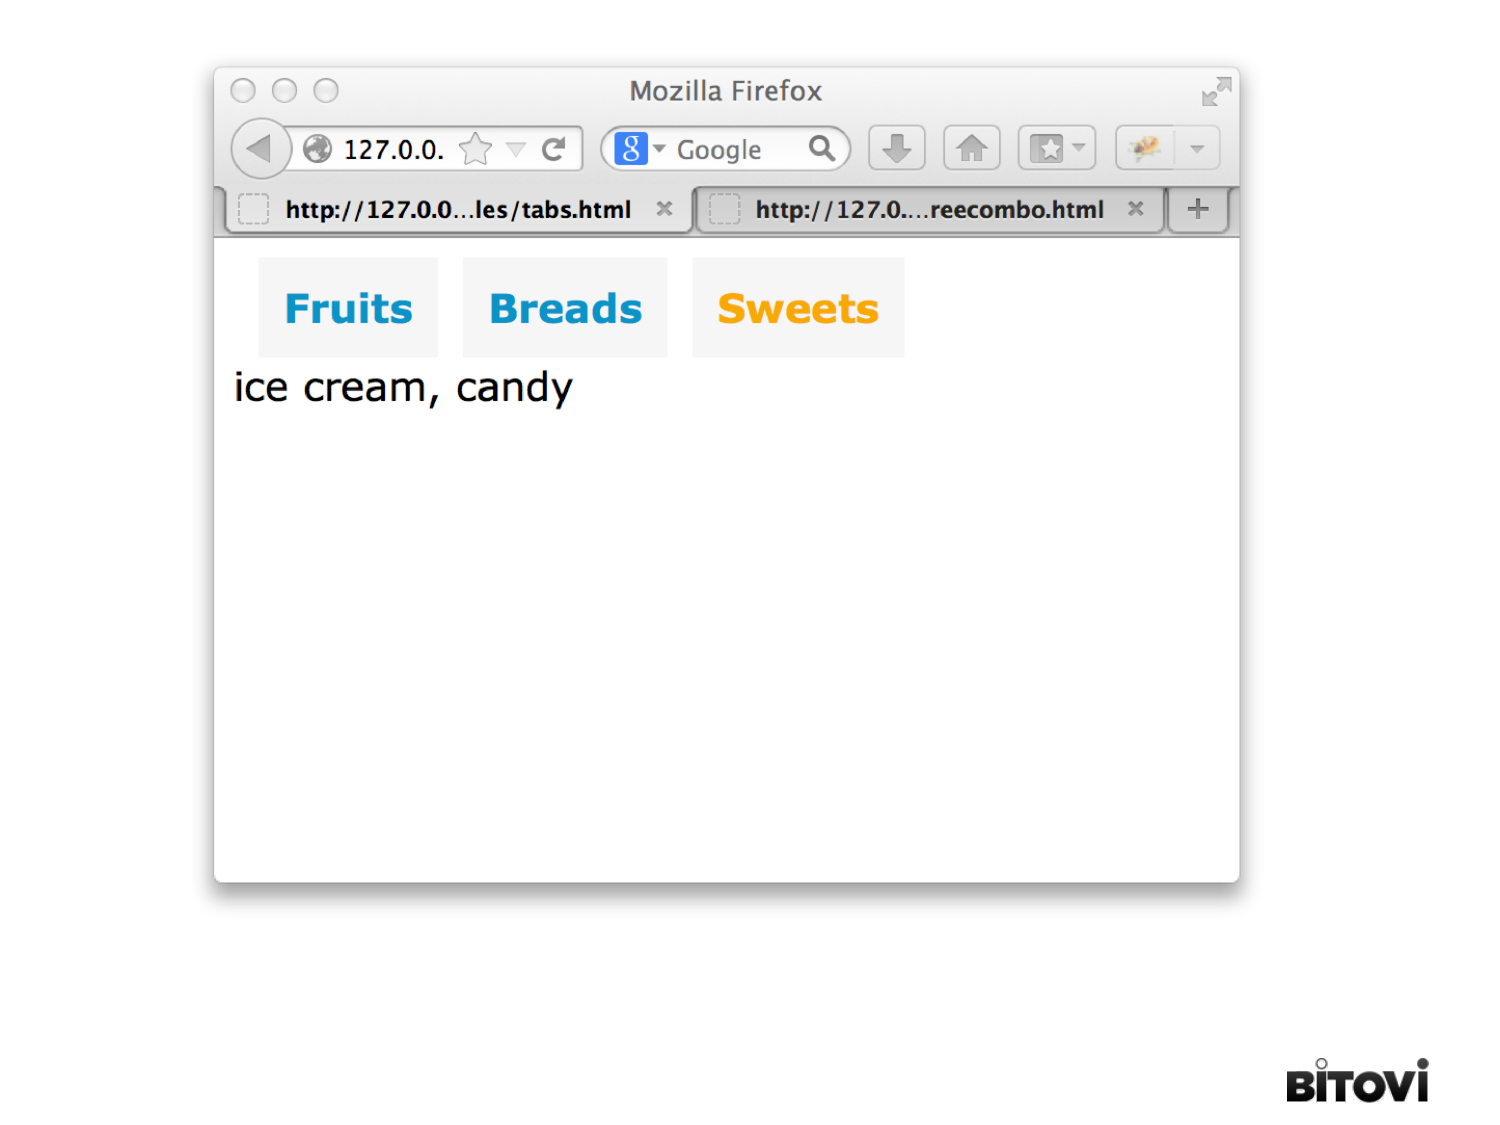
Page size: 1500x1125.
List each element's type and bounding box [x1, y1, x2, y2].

picture [169, 36, 1282, 956]
picture [1287, 1058, 1429, 1104]
